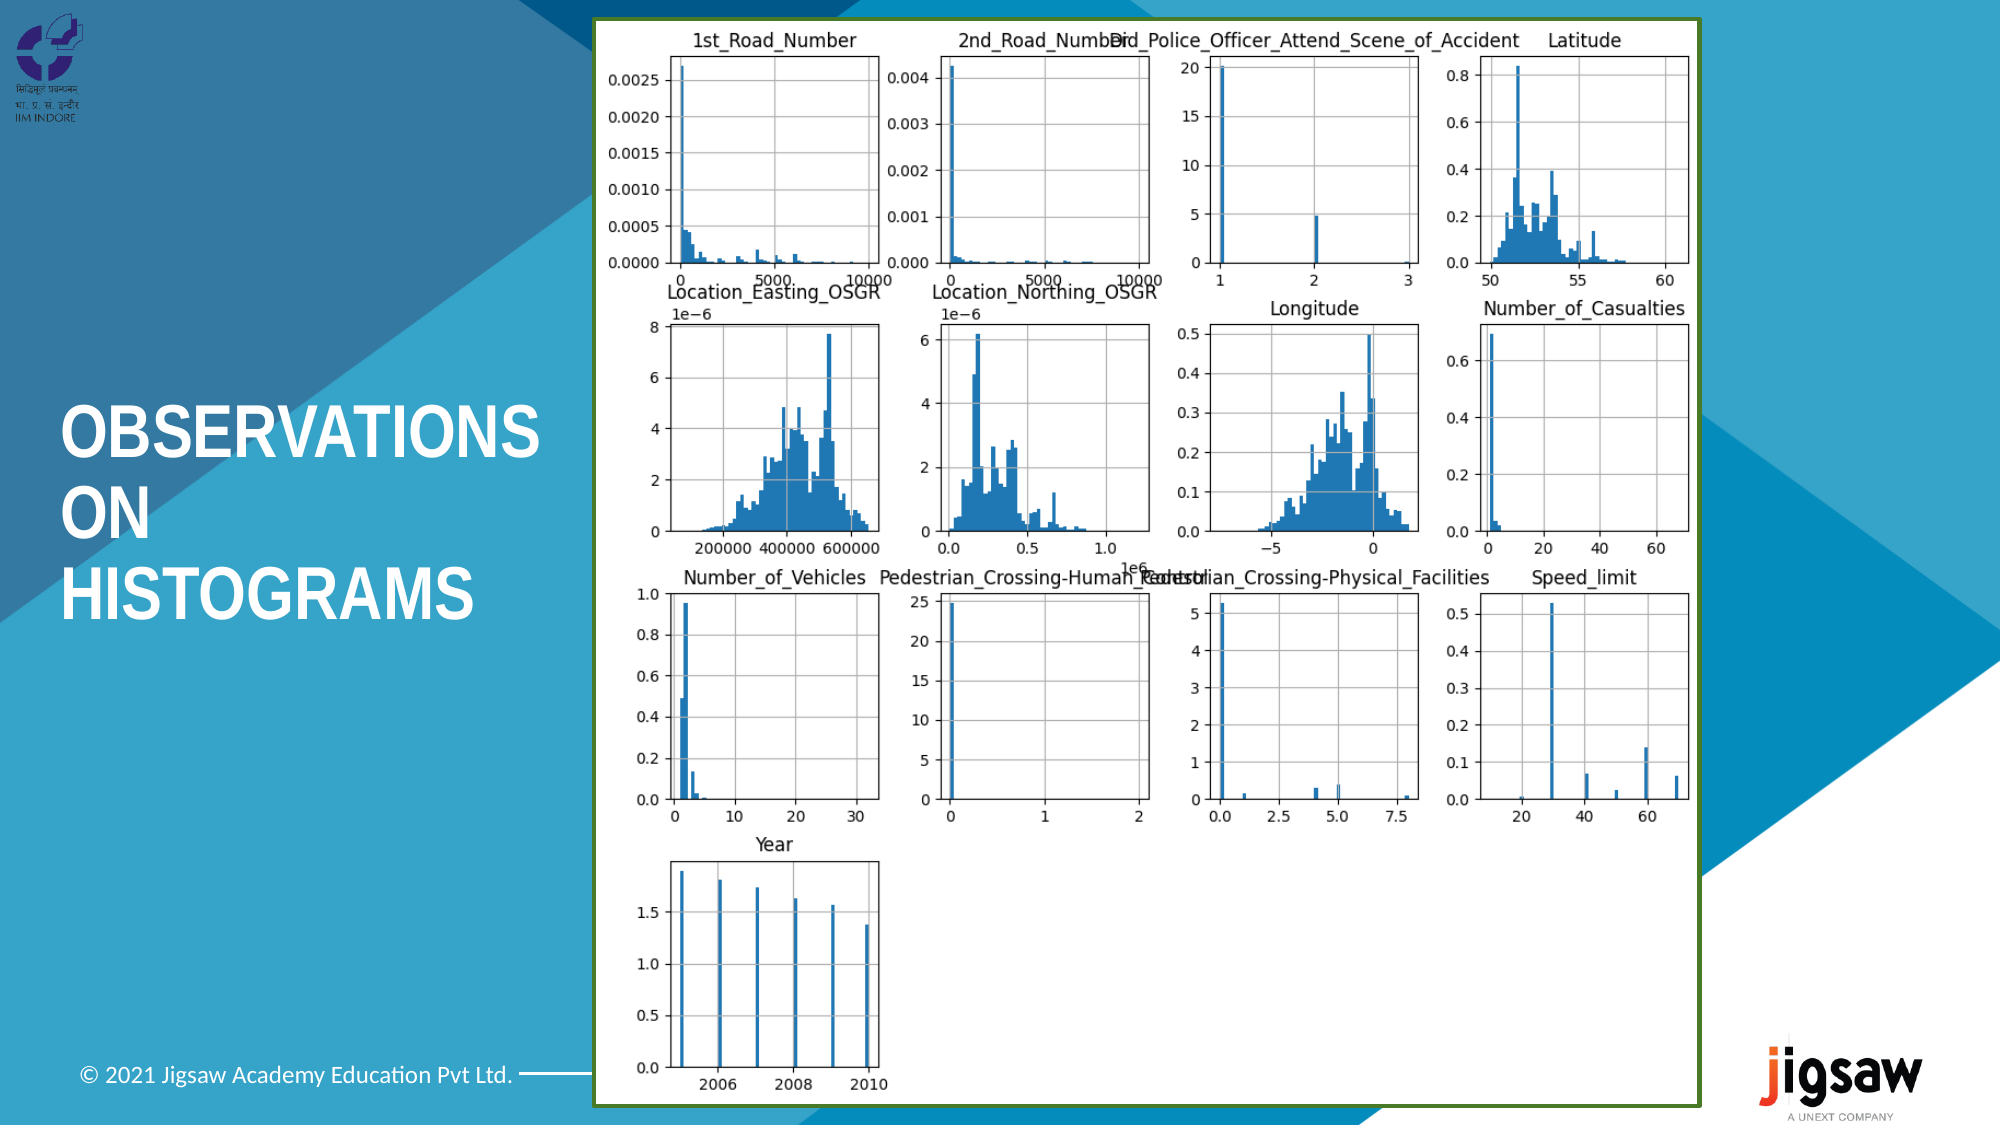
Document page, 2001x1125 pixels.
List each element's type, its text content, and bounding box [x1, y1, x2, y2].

picture [1133, 0, 2000, 628]
picture [595, 20, 1698, 1105]
picture [1361, 662, 2000, 1125]
title OBSERVATIONS ON HISTOGRAMS [45, 455, 586, 573]
picture [0, 0, 856, 1125]
